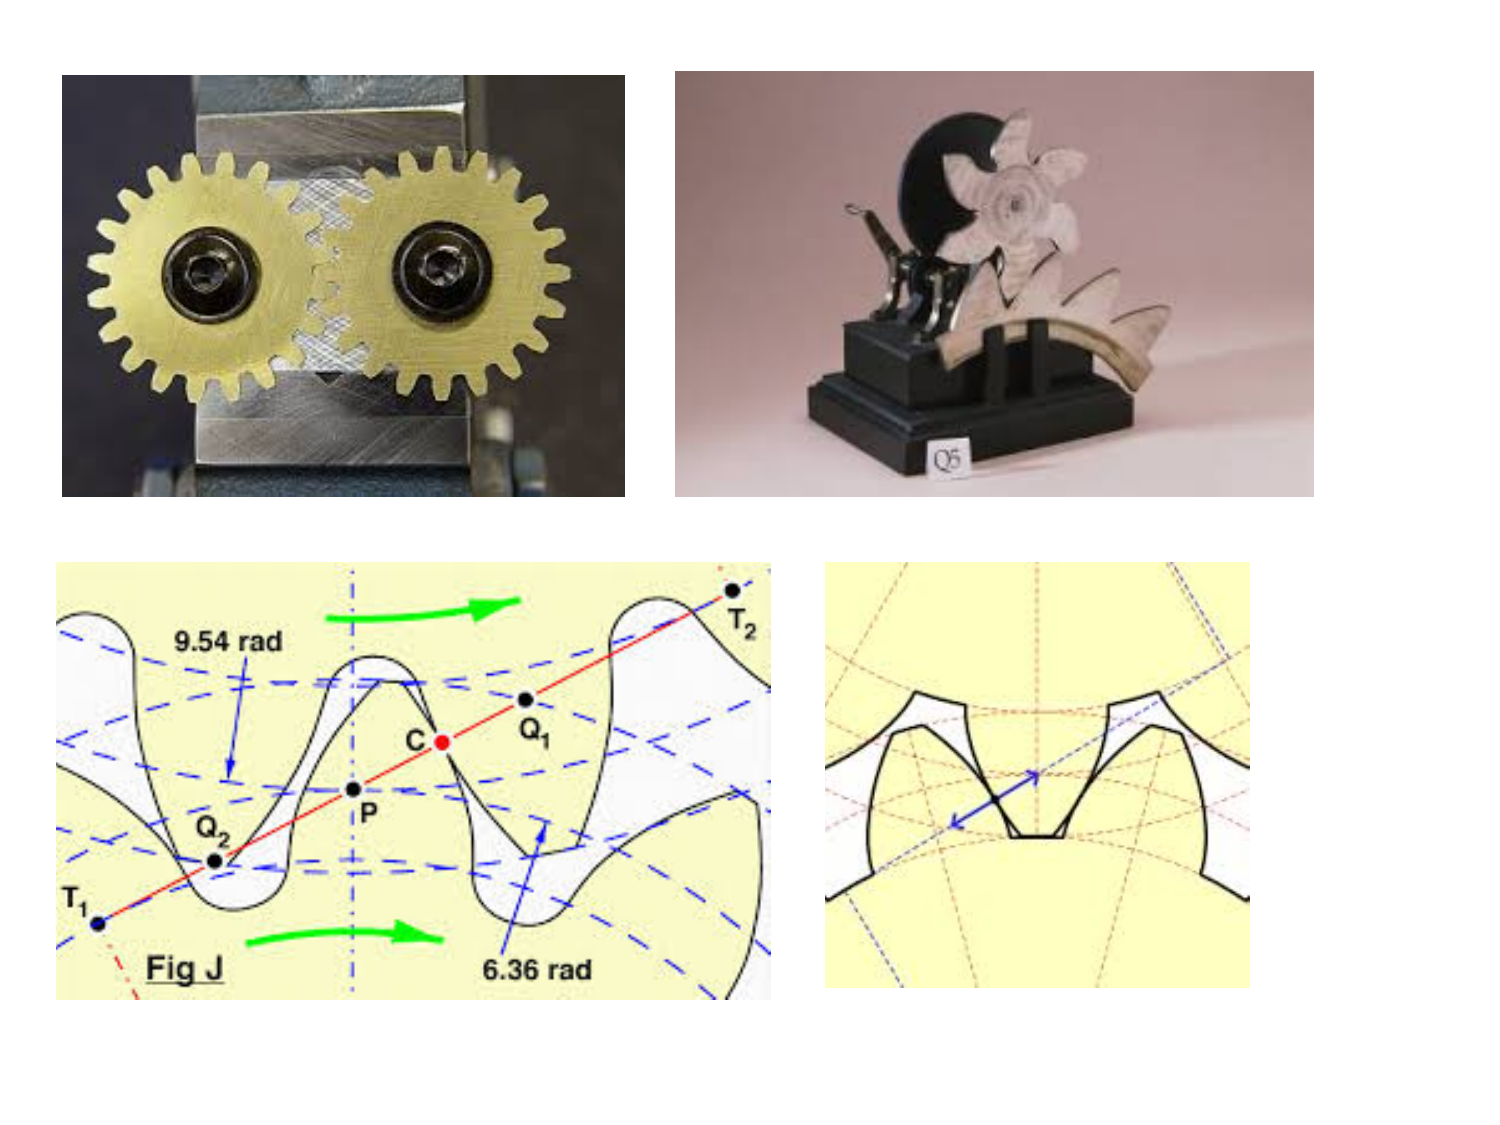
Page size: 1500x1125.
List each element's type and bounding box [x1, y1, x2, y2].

picture [56, 562, 771, 1001]
picture [674, 71, 1314, 498]
picture [62, 75, 626, 498]
picture [824, 562, 1251, 988]
